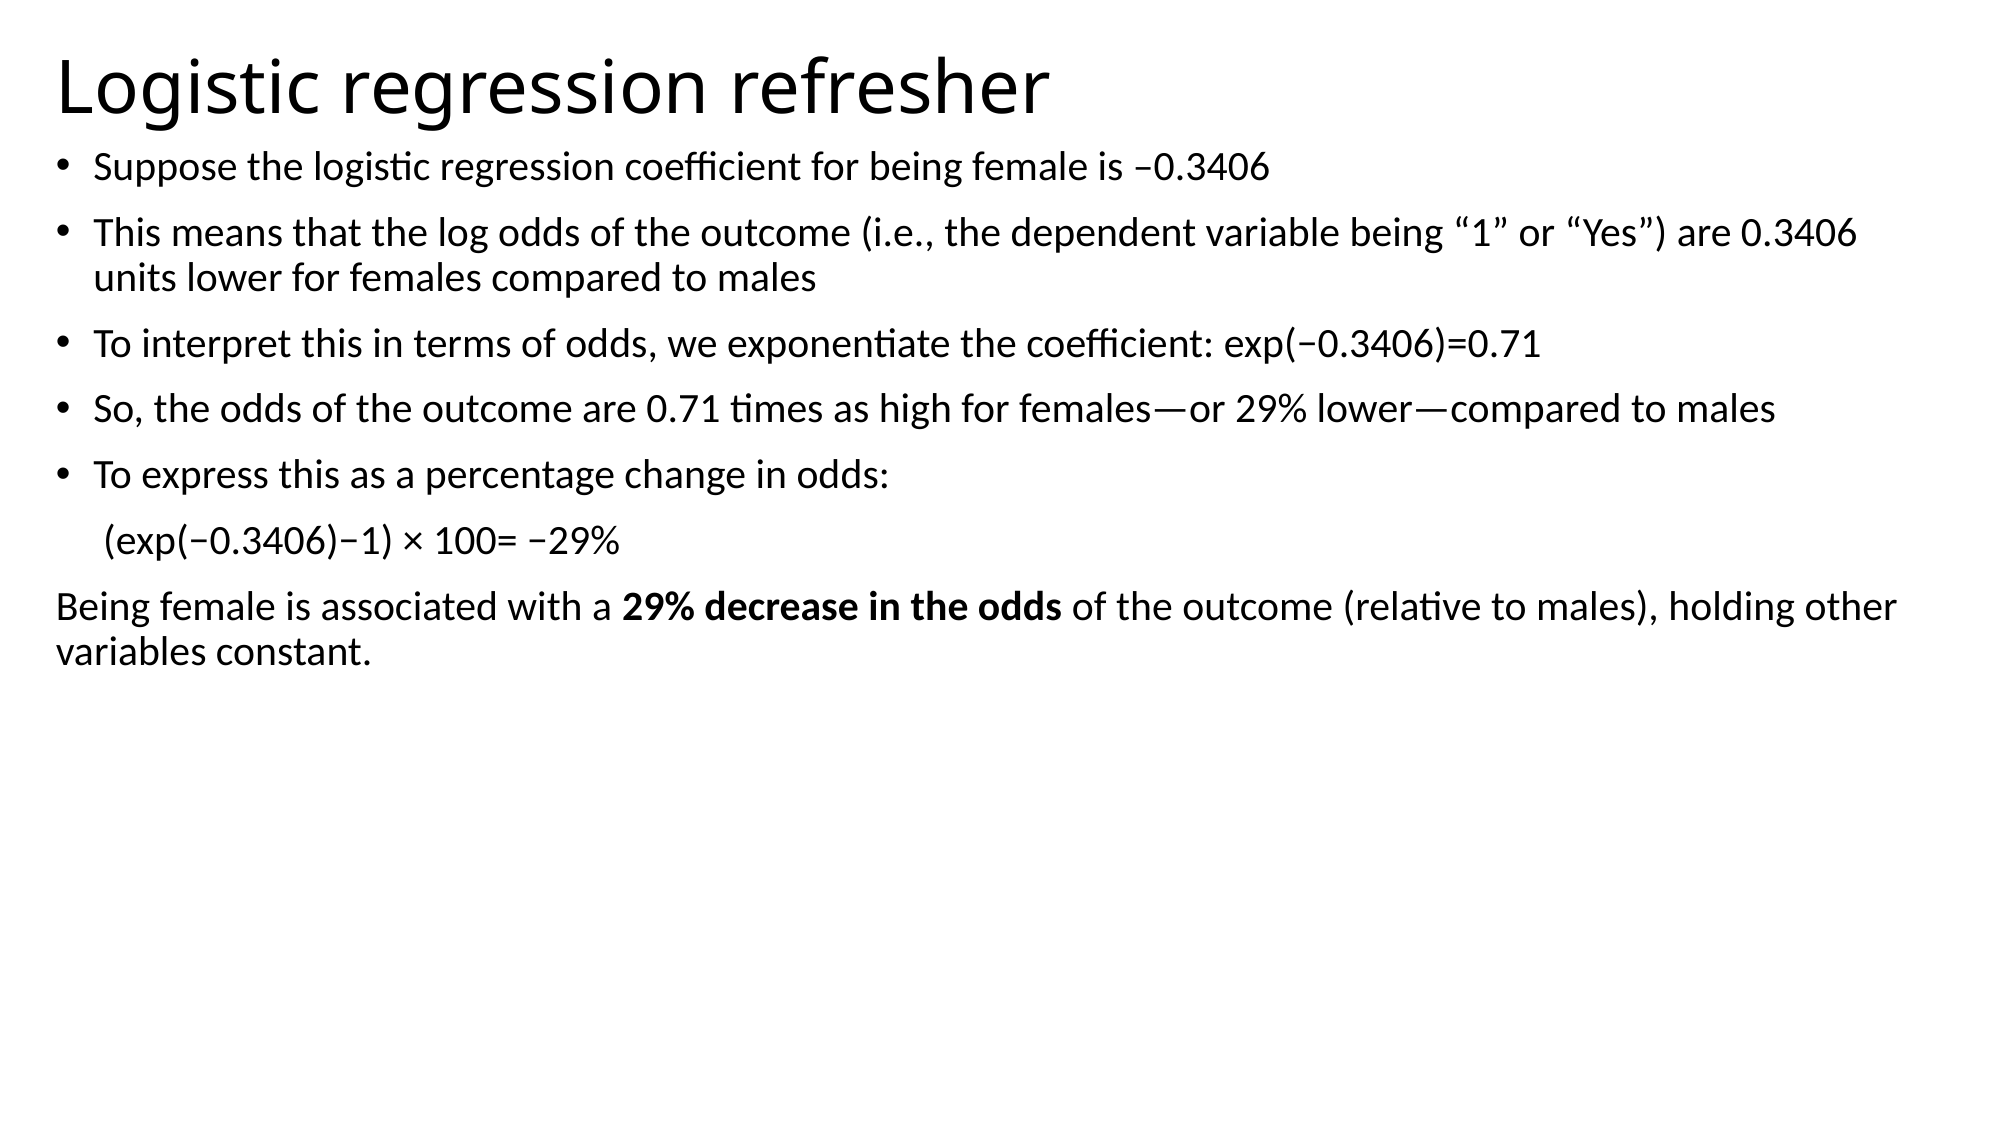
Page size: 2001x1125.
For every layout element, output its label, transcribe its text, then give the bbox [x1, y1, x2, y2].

list Suppose the logistic regression coefficient for being female is –0.3406 This means that the log odds of the outcome (i.e., the dependent variable being “1” or “Yes”) are 0.3406 units lower for females compared to males To interpret this in terms of odds, we exponentiate the coefficient: exp(−0.3406)=0.71 So, the odds of the outcome are 0.71 times as high for females—or 29% lower—compared to males To express this as a percentage change in odds: (exp⁡(−0.3406)−1) × 100= −29% Being female is associated with a 29% decrease in the odds of the outcome (relative to males), holding other variables constant. [40, 136, 1924, 794]
title Logistic regression refresher [40, 41, 1622, 136]
